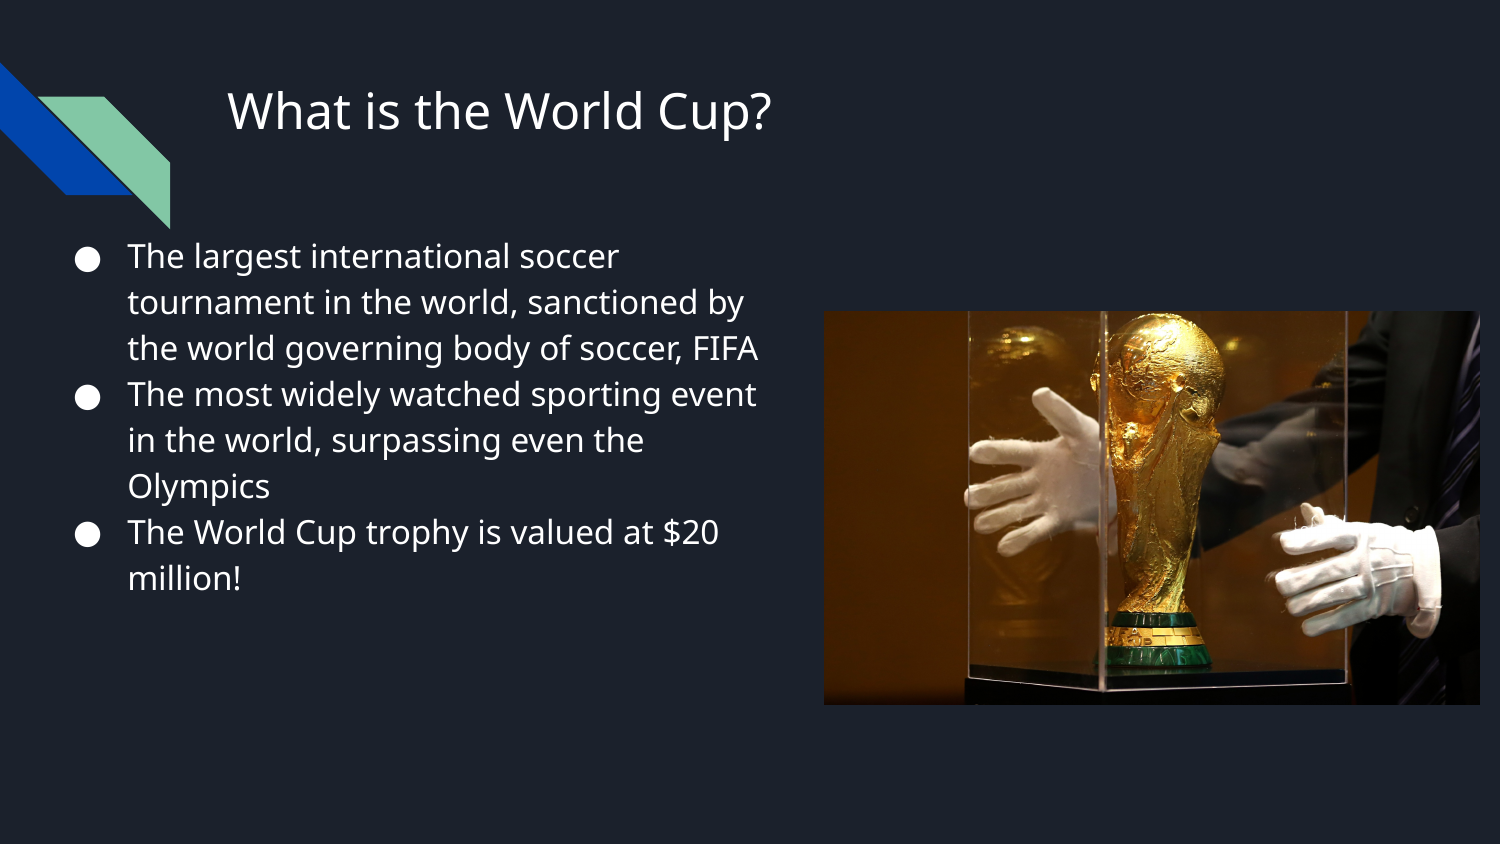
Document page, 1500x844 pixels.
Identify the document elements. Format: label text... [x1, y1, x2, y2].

list The largest international soccer tournament in the world, sanctioned by the world governing body of soccer, FIFA The most widely watched sporting event in the world, surpassing even the Olympics The World Cup trophy is valued at $20 million! [37, 214, 795, 801]
title What is the World Cup? [212, 64, 1368, 215]
picture [824, 310, 1481, 705]
